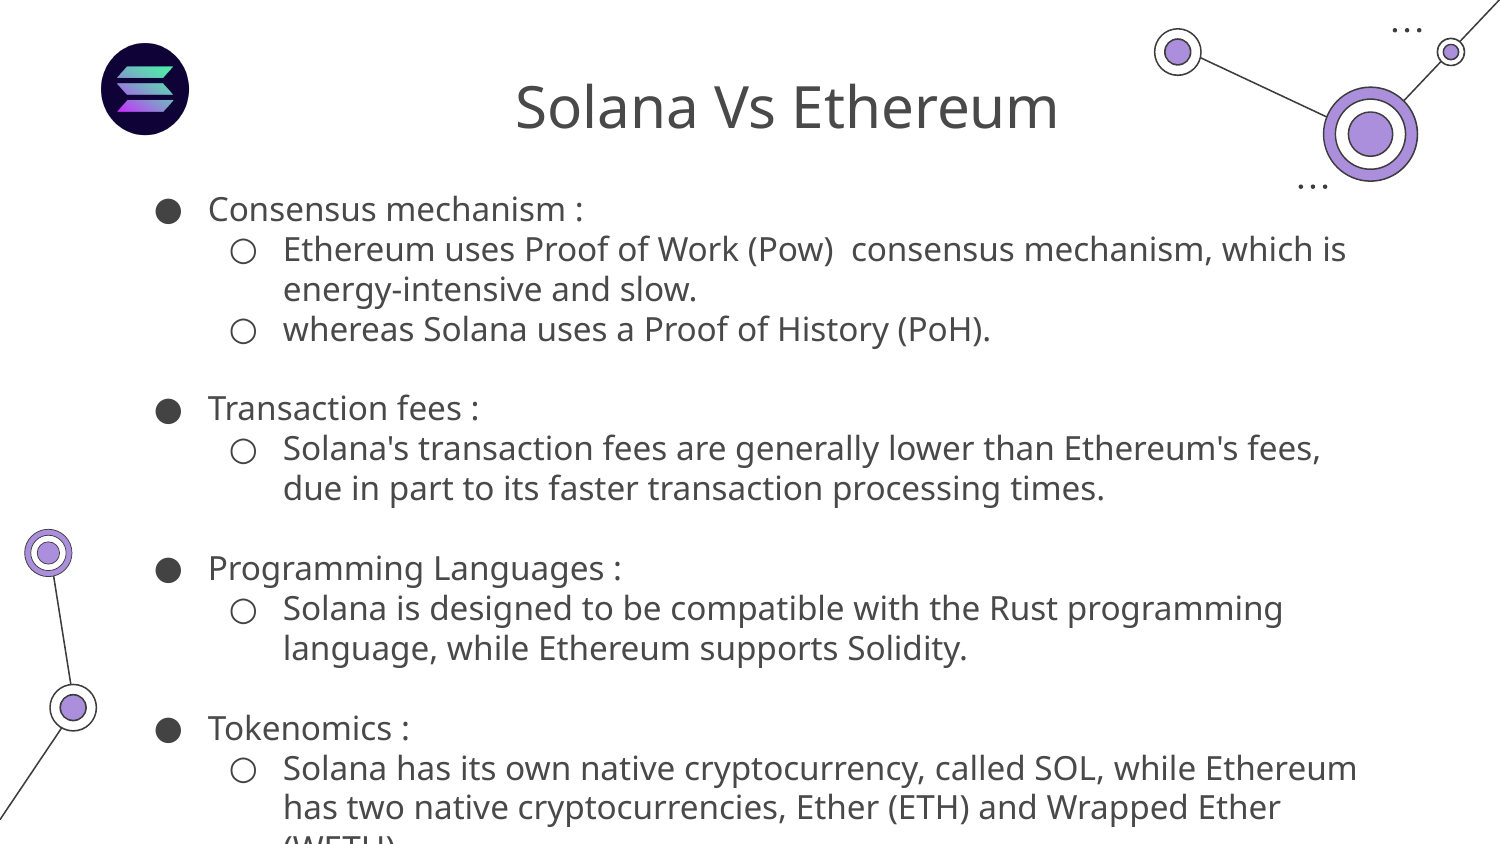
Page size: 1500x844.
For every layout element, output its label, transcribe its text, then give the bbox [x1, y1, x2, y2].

picture [9, 19, 297, 161]
title Solana Vs Ethereum [415, 55, 1086, 150]
list Consensus mechanism : Ethereum uses Proof of Work (Pow) consensus mechanism, which is energy-intensive and slow. whereas Solana uses a Proof of History (PoH). Transaction fees : Solana's transaction fees are generally lower than Ethereum's fees, due in part to its faster transaction processing times. Programming Languages : Solana is designed to be compatible with the Rust programming language, while Ethereum supports Solidity. Tokenomics : Solana has its own native cryptocurrency, called SOL, while Ethereum has two native cryptocurrencies, Ether (ETH) and Wrapped Ether (WETH). [117, 172, 1382, 844]
